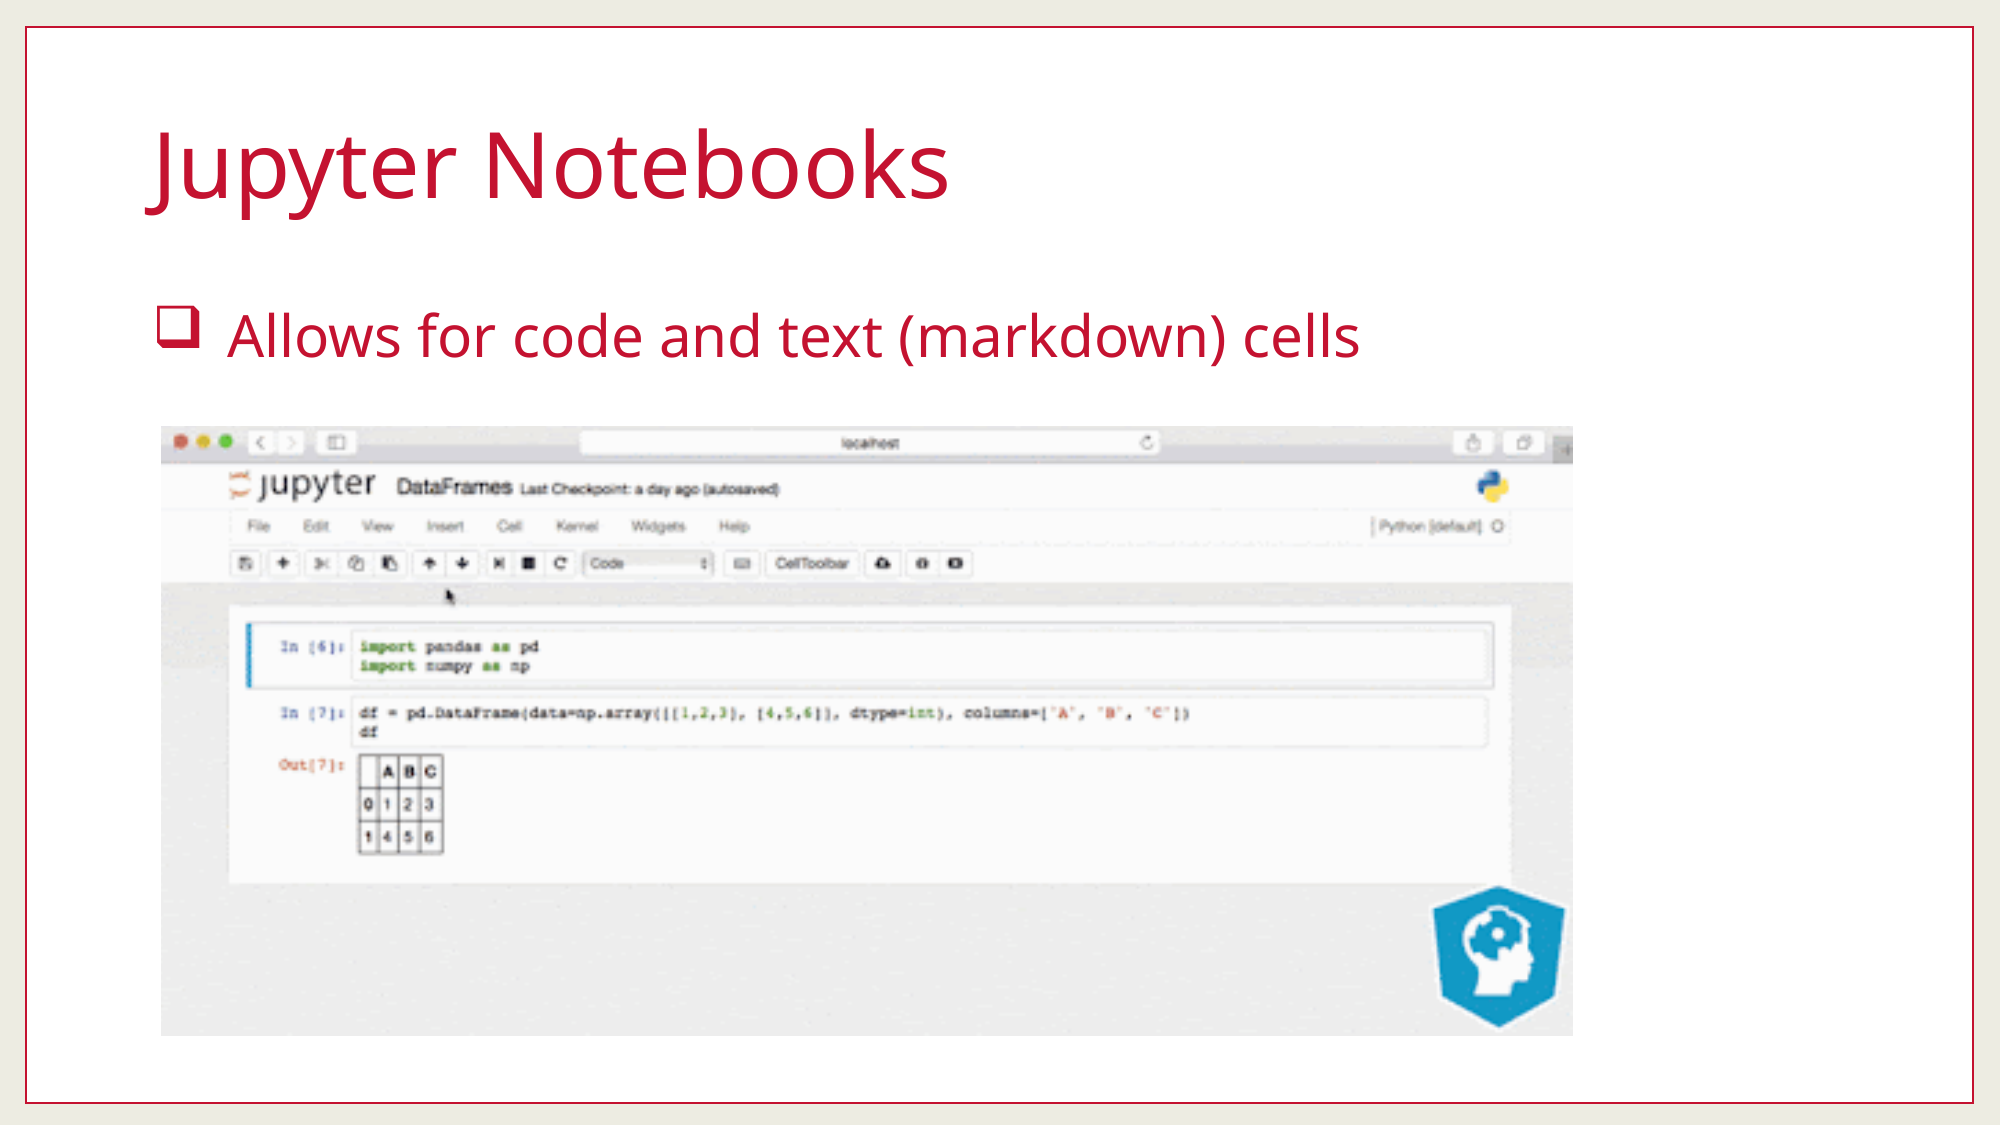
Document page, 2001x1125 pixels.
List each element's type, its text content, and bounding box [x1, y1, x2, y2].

picture [160, 426, 1573, 1036]
title Jupyter Notebooks [137, 59, 1863, 278]
list Allows for code and text (markdown) cells [137, 299, 1863, 1014]
